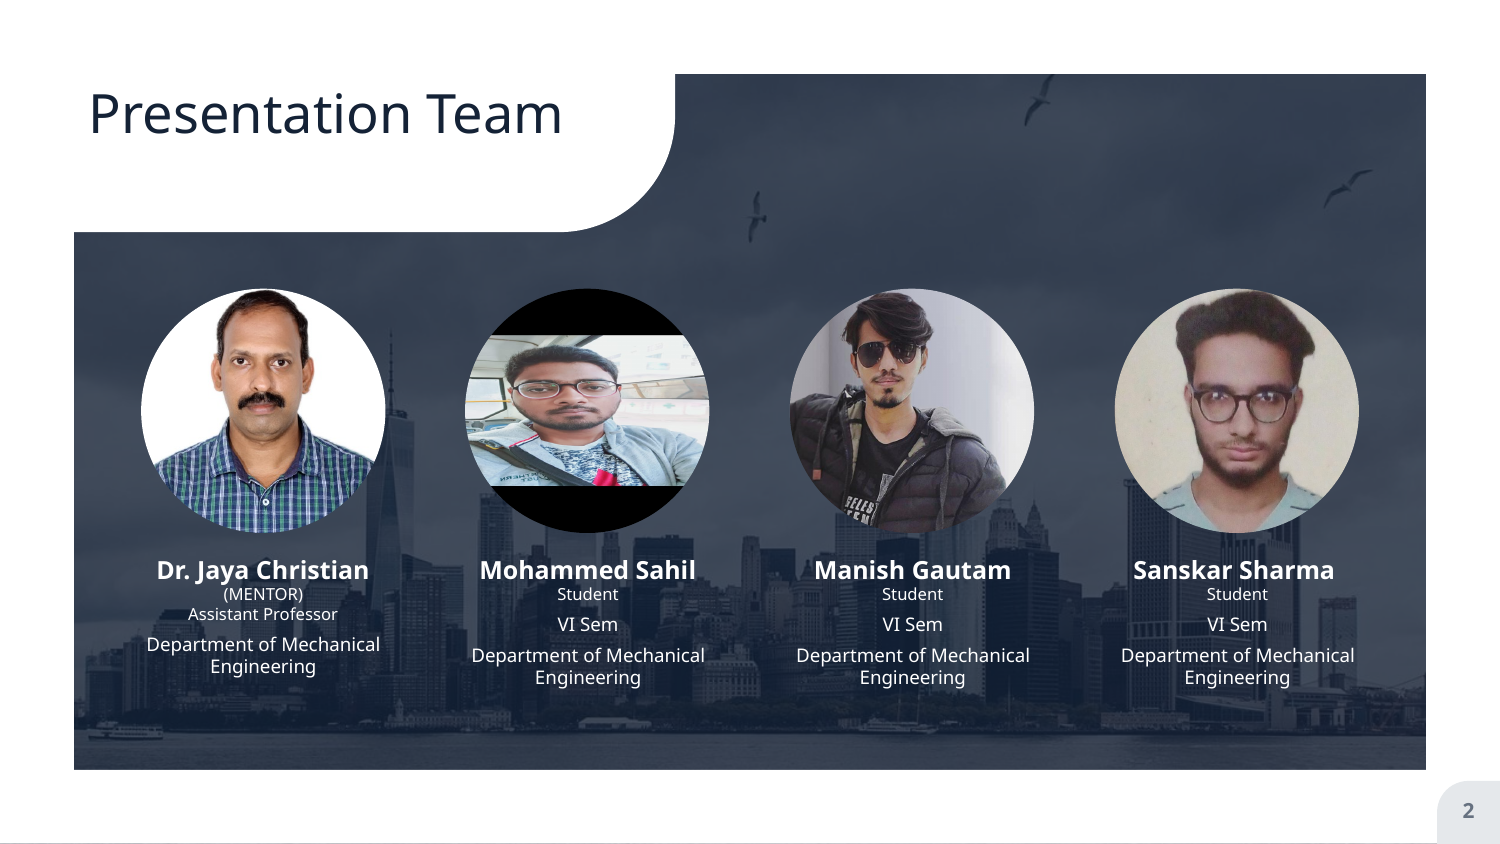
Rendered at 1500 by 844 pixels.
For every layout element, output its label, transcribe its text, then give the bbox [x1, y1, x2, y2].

picture [789, 288, 1035, 534]
picture [464, 288, 710, 534]
text_box Sanskar Sharma Student VI Sem Department of Mechanical Engineering [1115, 554, 1360, 675]
text_box Mohammed Sahil Student VI Sem Department of Mechanical Engineering [465, 554, 711, 675]
picture [1114, 288, 1360, 534]
slide_number 2 [1437, 780, 1500, 844]
text_box Dr. Jaya Christian (MENTOR) Assistant Professor Department of Mechanical Engineering [141, 554, 386, 675]
picture [140, 288, 386, 534]
title Presentation Team [75, 0, 596, 233]
text_box Manish Gautam Student VI Sem Department of Mechanical Engineering [790, 554, 1035, 675]
